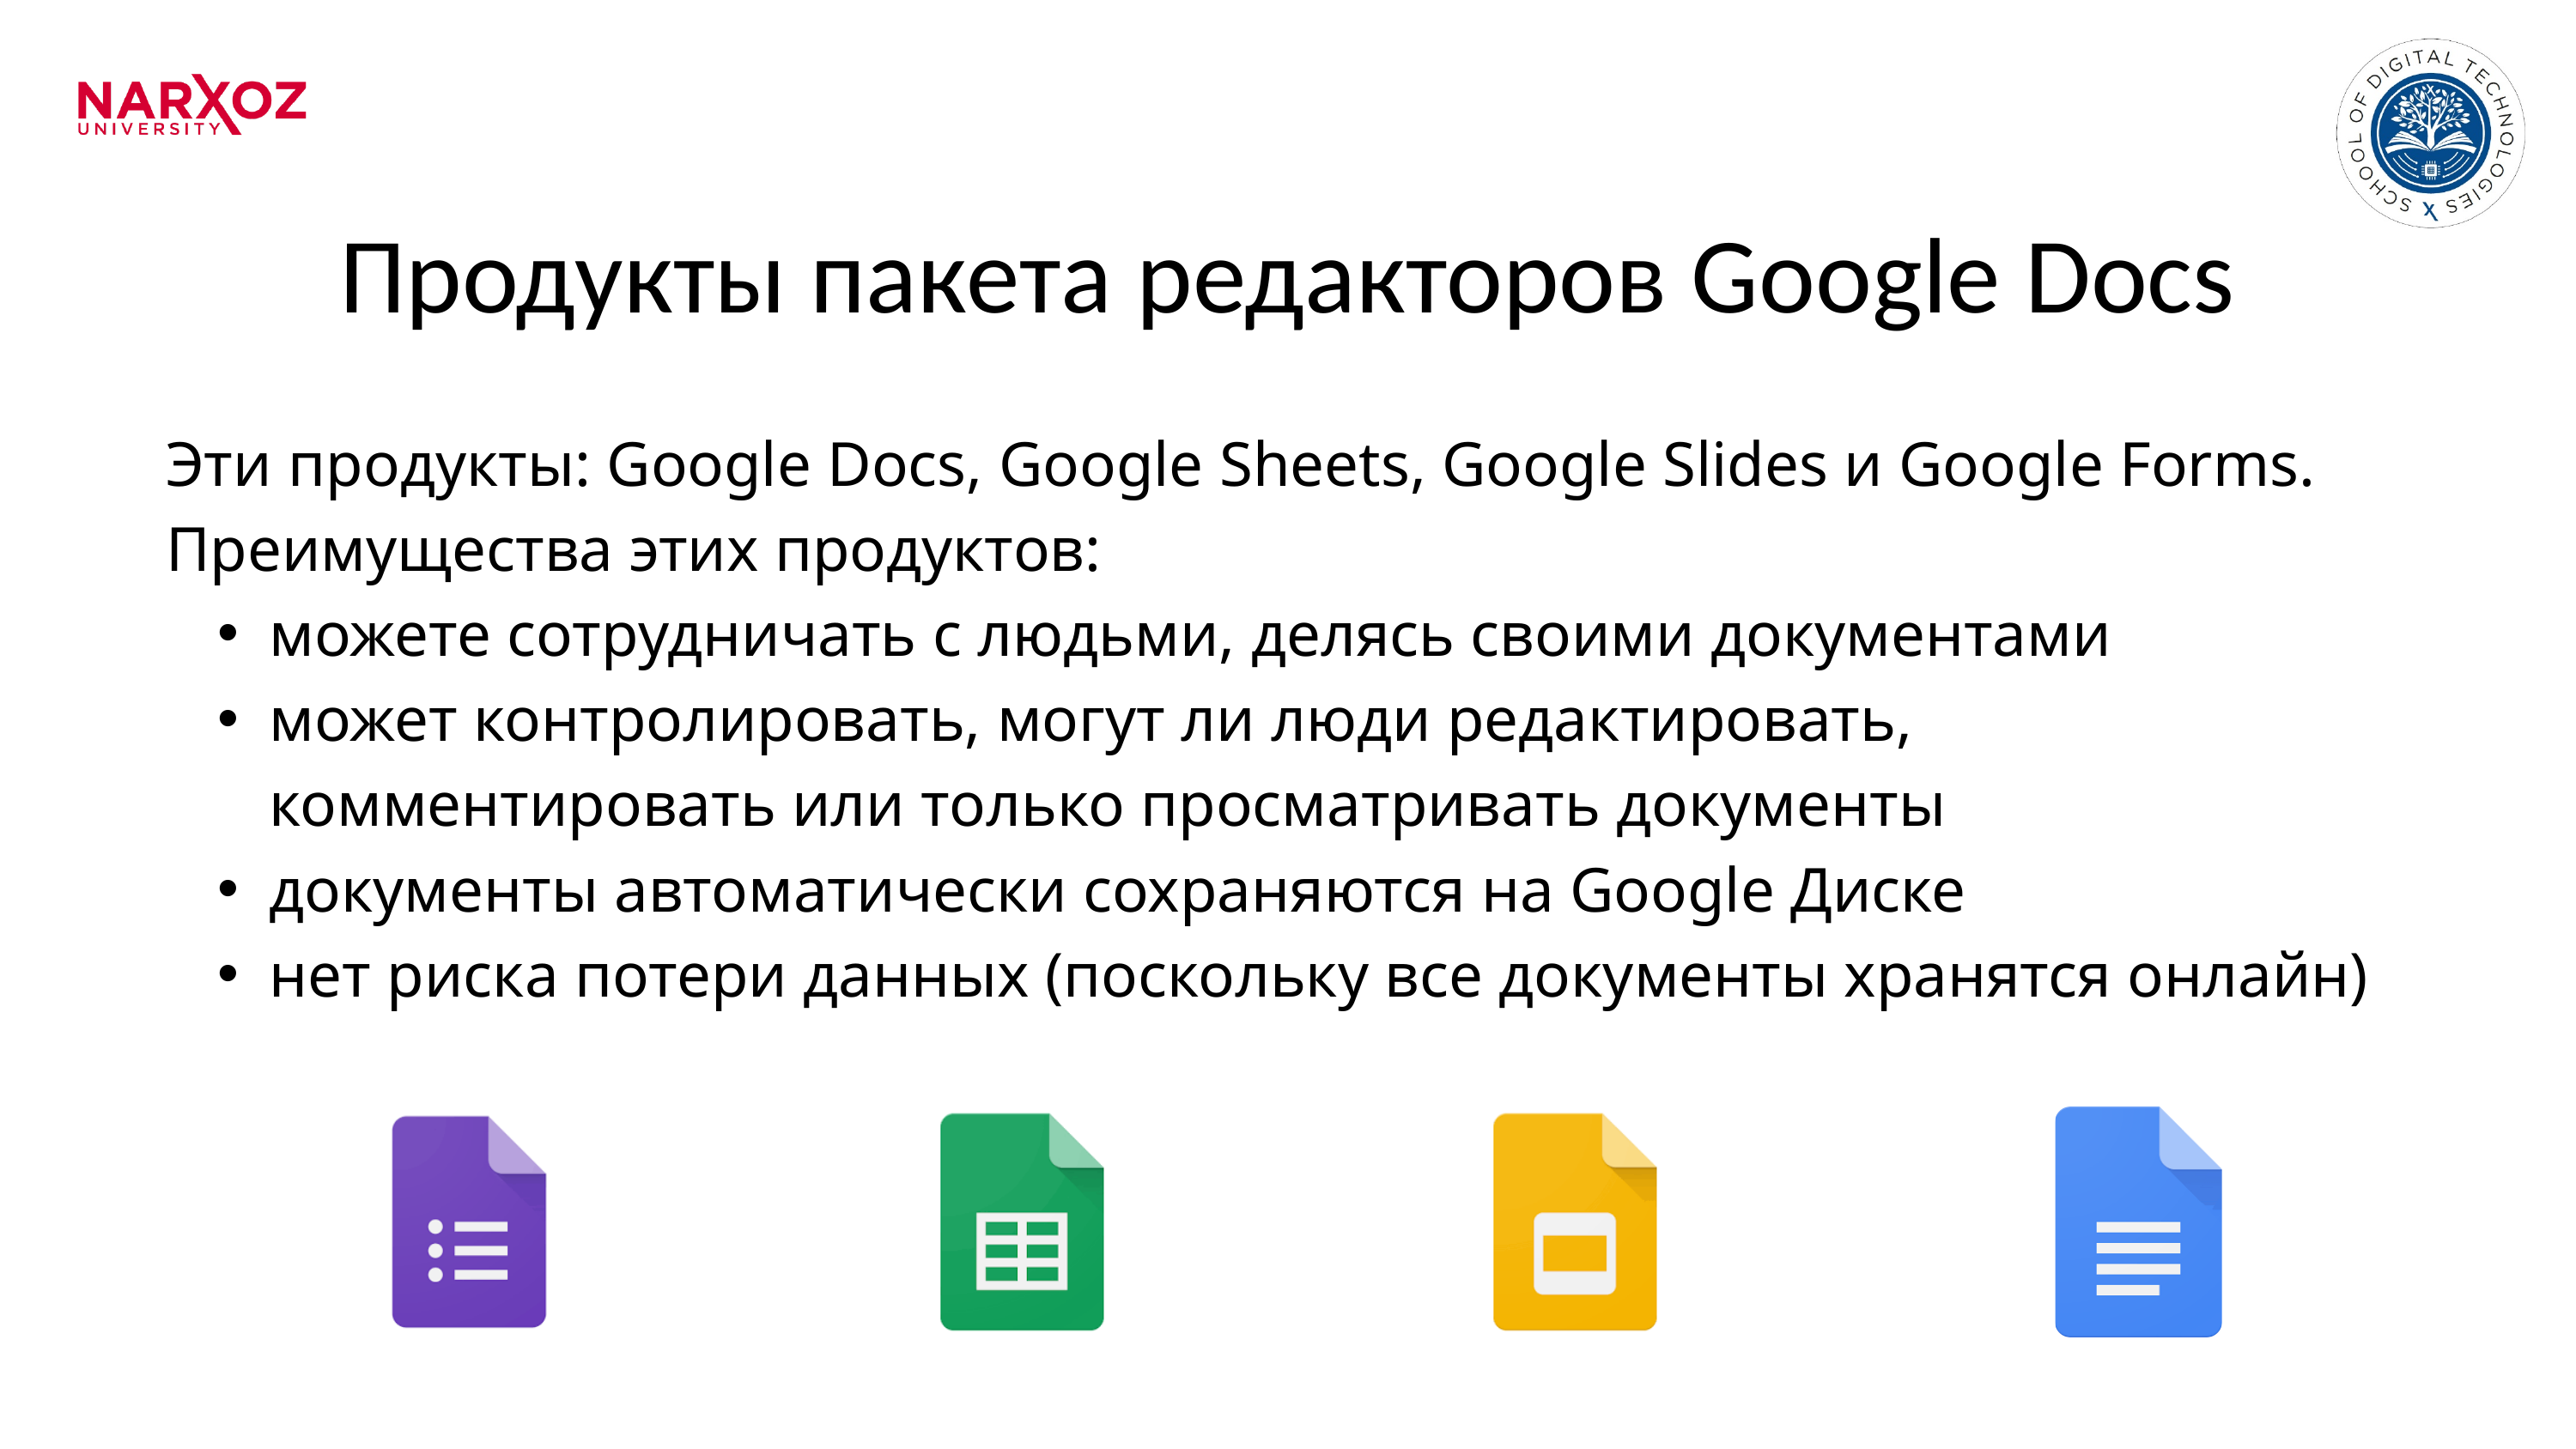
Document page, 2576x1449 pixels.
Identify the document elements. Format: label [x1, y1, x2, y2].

text_box [166, 204, 2410, 1007]
picture [41, 37, 343, 173]
text_box [2055, 1106, 2222, 1337]
text_box [907, 1106, 1138, 1337]
picture [2335, 38, 2527, 229]
text_box [1460, 1106, 1691, 1337]
text_box [354, 1106, 585, 1337]
